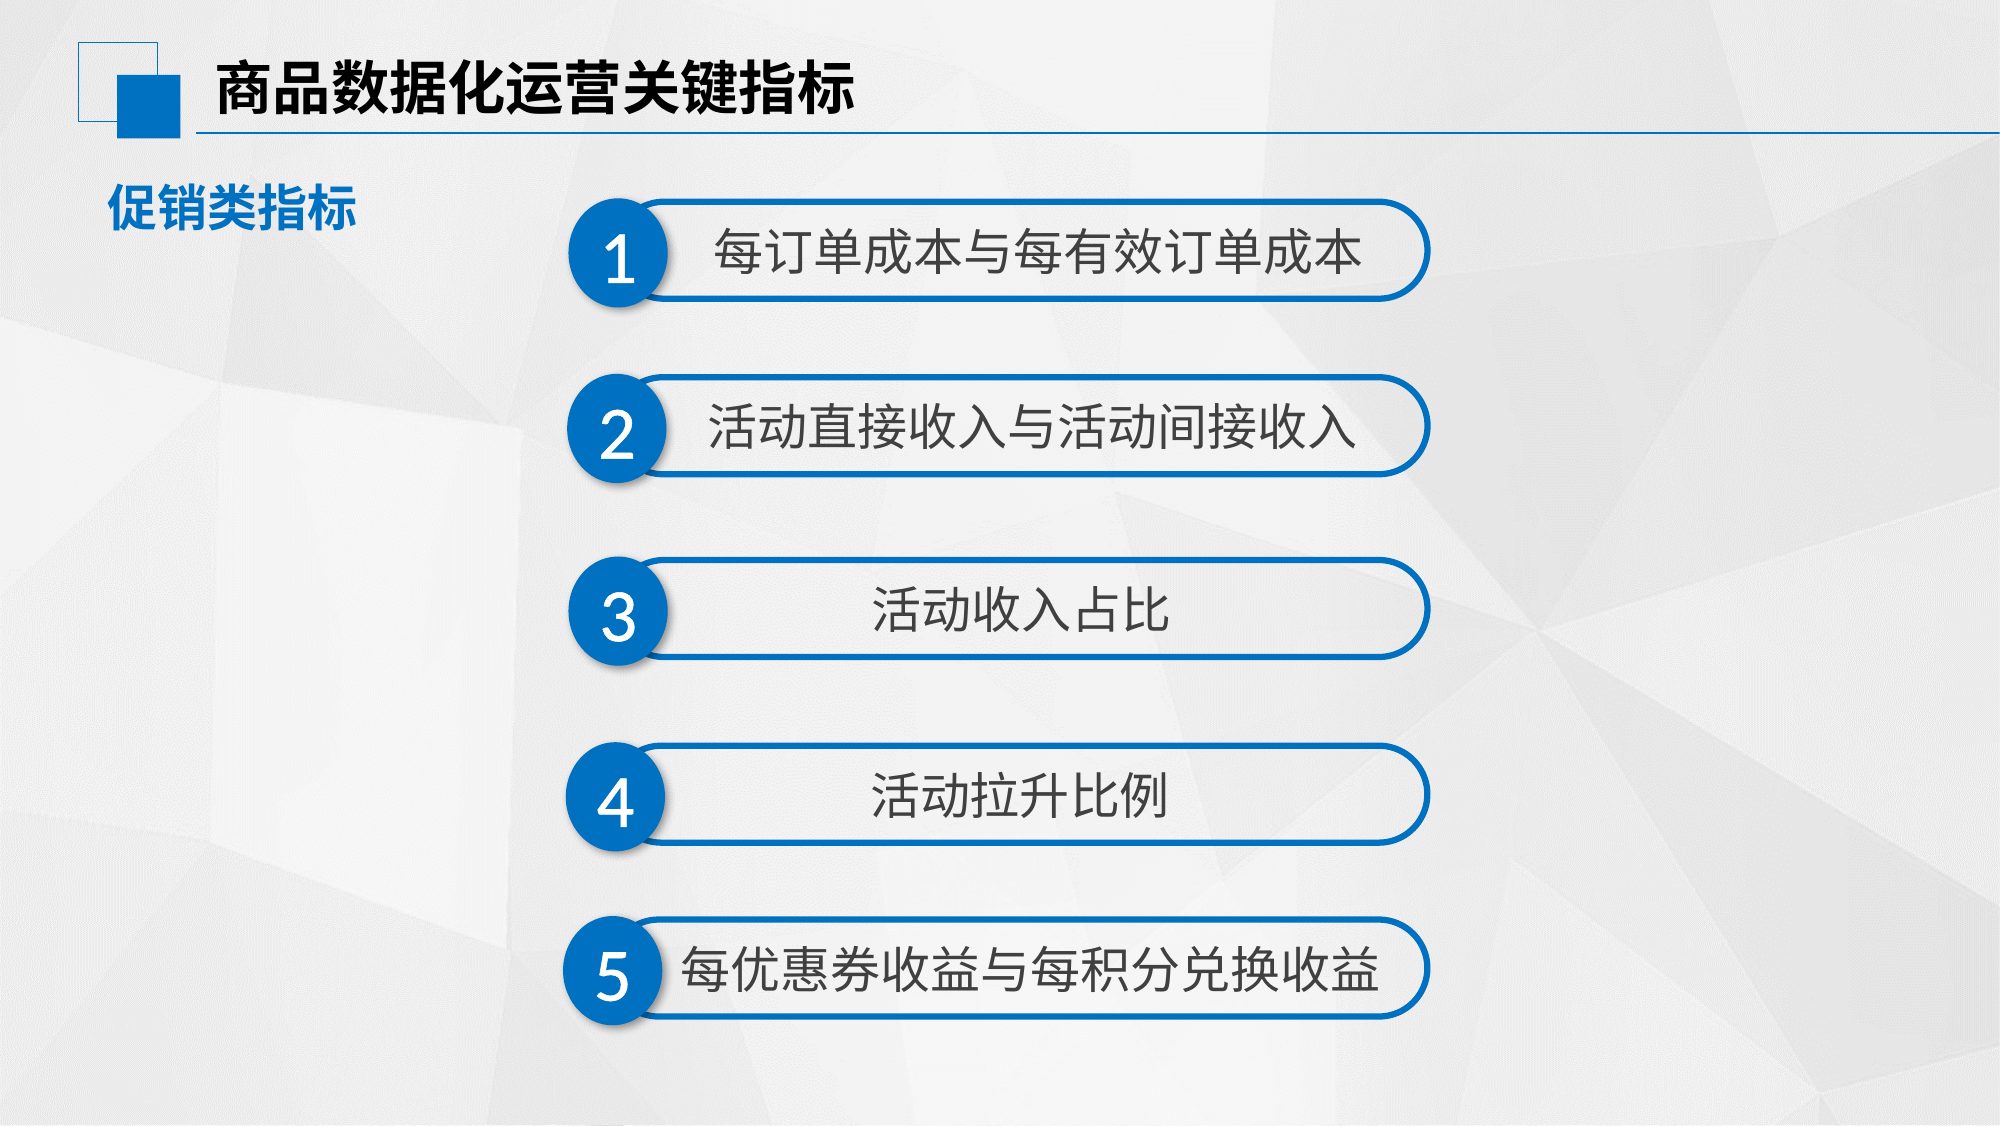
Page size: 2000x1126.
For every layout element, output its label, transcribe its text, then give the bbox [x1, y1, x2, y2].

text_box 2 [567, 373, 667, 484]
picture [0, 0, 2000, 1126]
text_box 4 [565, 742, 666, 852]
text_box 5 [563, 916, 663, 1026]
text_box 促销类指标 [42, 169, 652, 244]
text_box 活动收入占比 [649, 560, 1428, 657]
text_box 每订单成本与每有效订单成本 [649, 201, 1428, 299]
title 商品数据化运营关键指标 [194, 42, 988, 130]
text_box 活动拉升比例 [646, 745, 1428, 843]
text_box 每优惠券收益与每积分兑换收益 [645, 919, 1428, 1017]
text_box 活动直接收入与活动间接收入 [648, 377, 1428, 475]
text_box 1 [568, 198, 668, 308]
text_box 3 [568, 556, 668, 666]
